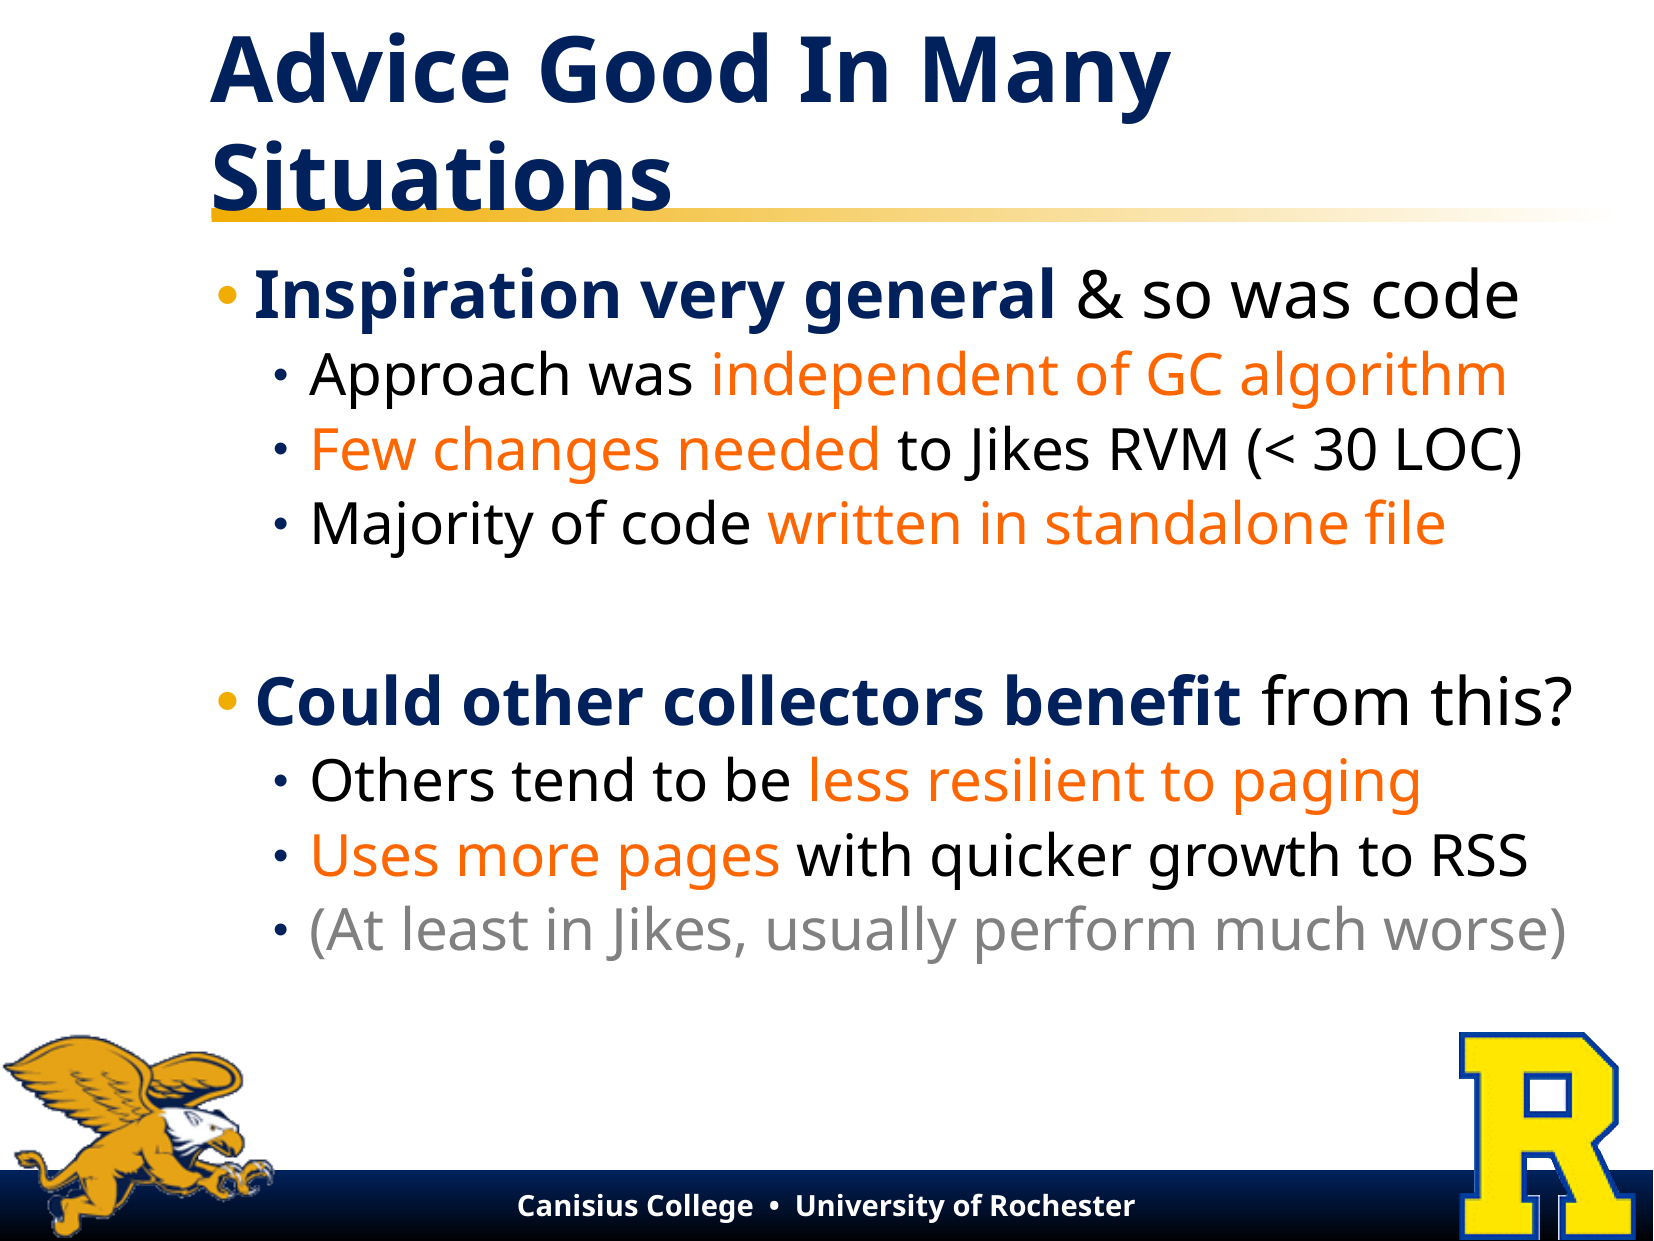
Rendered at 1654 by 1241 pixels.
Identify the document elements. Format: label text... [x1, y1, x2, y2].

picture [1, 1030, 277, 1241]
picture [1443, 1030, 1654, 1241]
list Inspiration very general & so was code Approach was independent of GC algorithm Few changes needed to Jikes RVM (< 30 LOC) Majority of code written in standalone file Could other collectors benefit from this? Others tend to be less resilient to paging Uses more pages with quicker growth to RSS (At least in Jikes, usually perform much worse) [215, 255, 1628, 1059]
title Advice Good In Many Situations [209, 69, 1622, 179]
